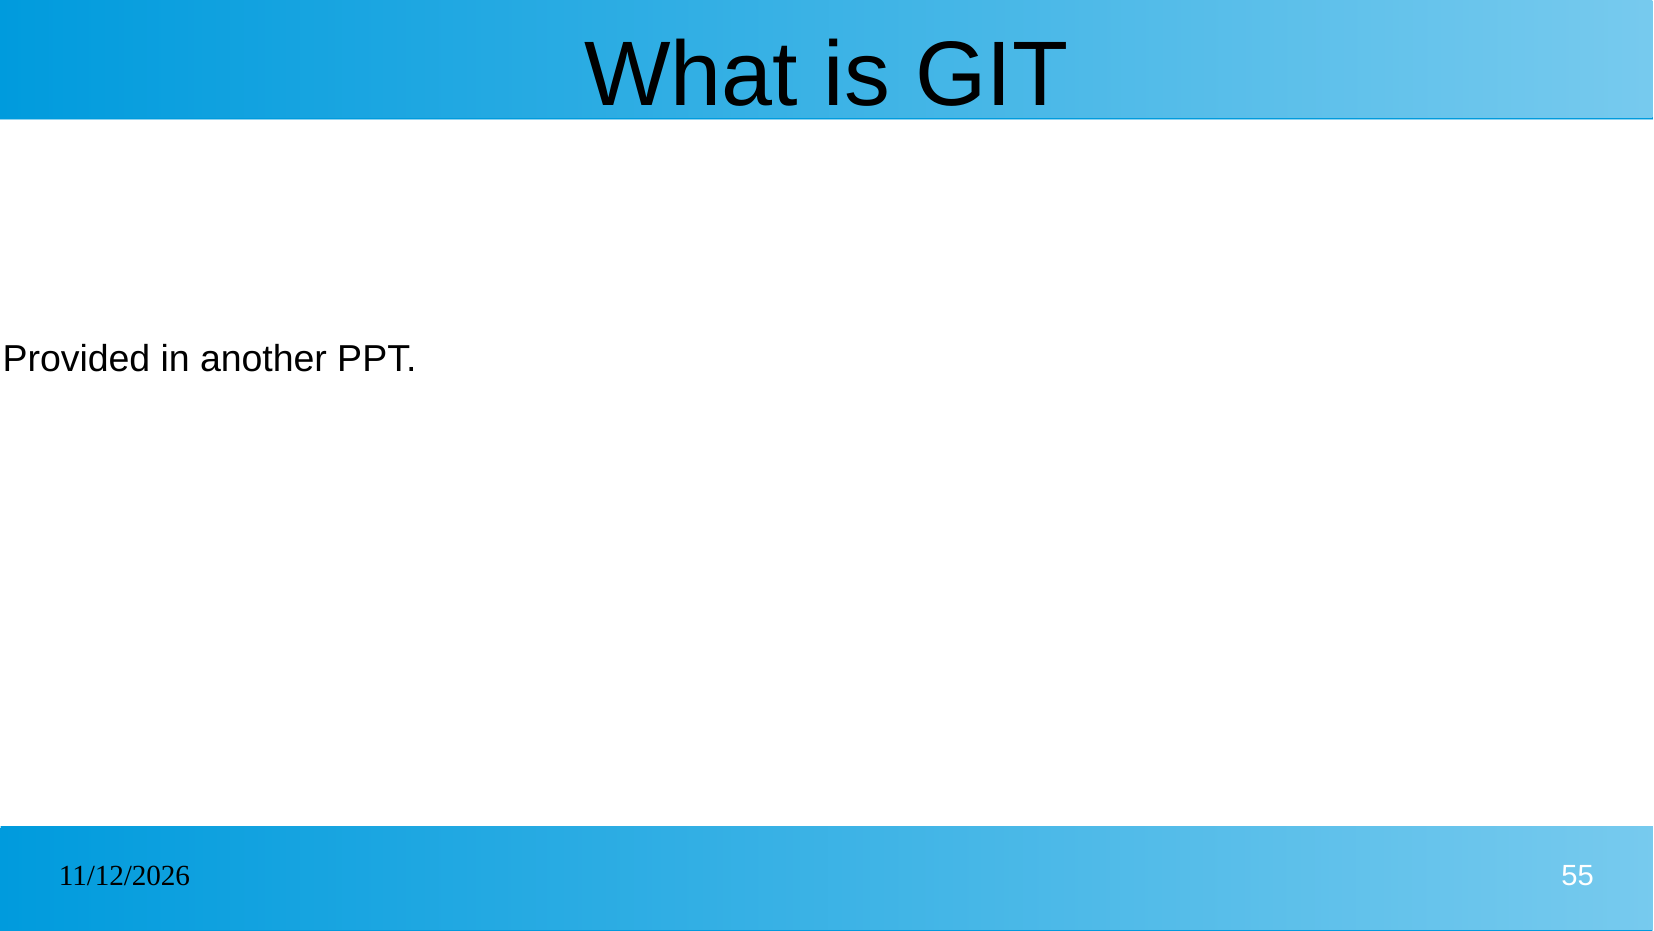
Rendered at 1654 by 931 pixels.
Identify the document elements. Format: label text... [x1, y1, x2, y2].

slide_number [59, 856, 443, 915]
slide_number 55 [1210, 856, 1594, 915]
text_box Provided in another PPT. [0, 326, 1654, 467]
title What is GIT [59, 17, 1594, 120]
